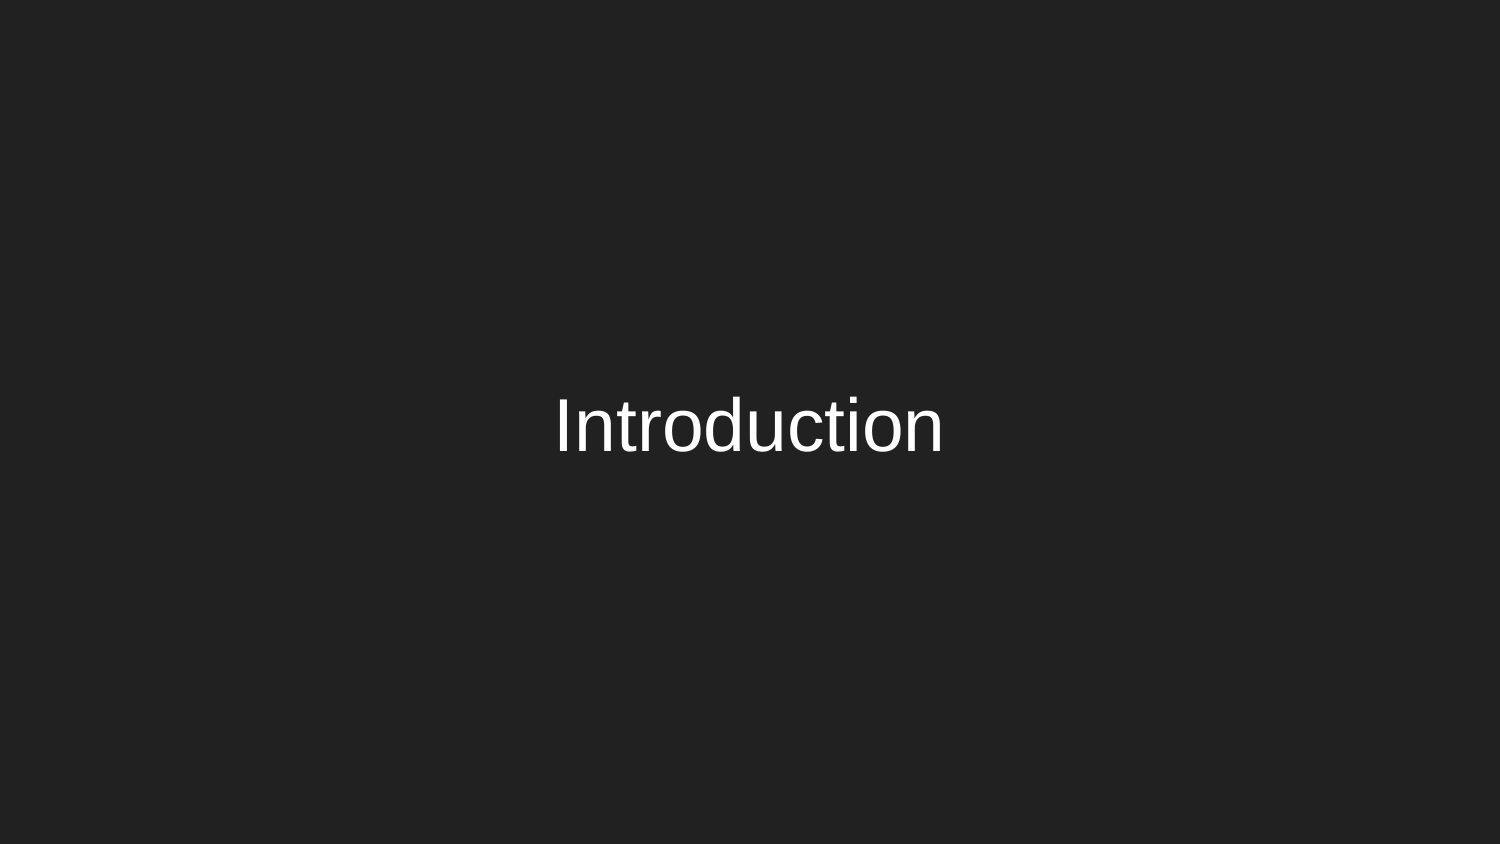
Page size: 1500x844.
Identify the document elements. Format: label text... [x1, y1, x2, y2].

text_box Introduction [51, 352, 1449, 491]
